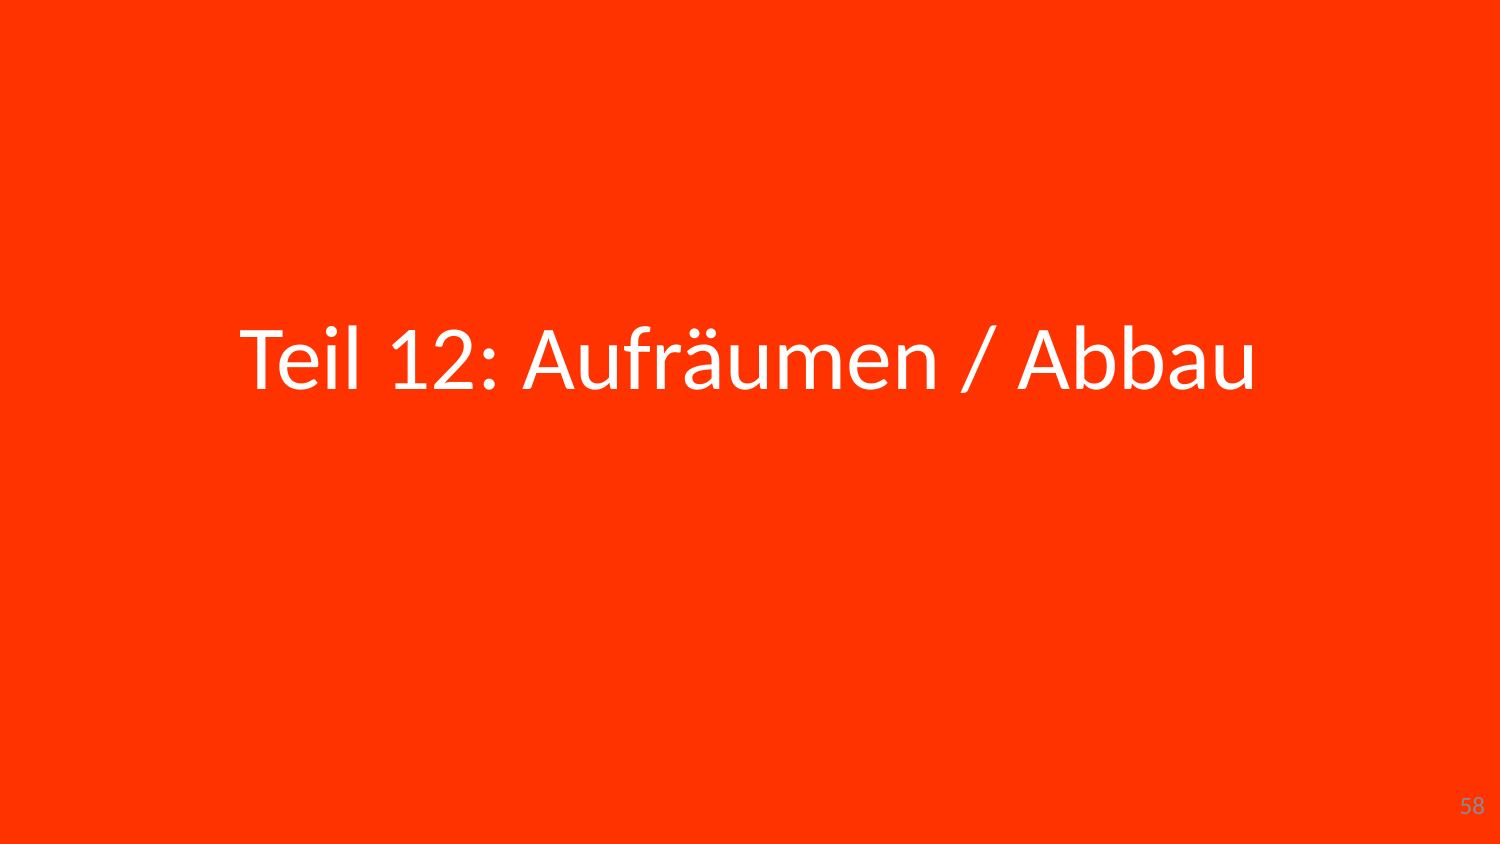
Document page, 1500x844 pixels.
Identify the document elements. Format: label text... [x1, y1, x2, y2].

text_box Teil 12: Aufräumen / Abbau [112, 262, 1388, 443]
text_box 58 [1415, 781, 1500, 827]
